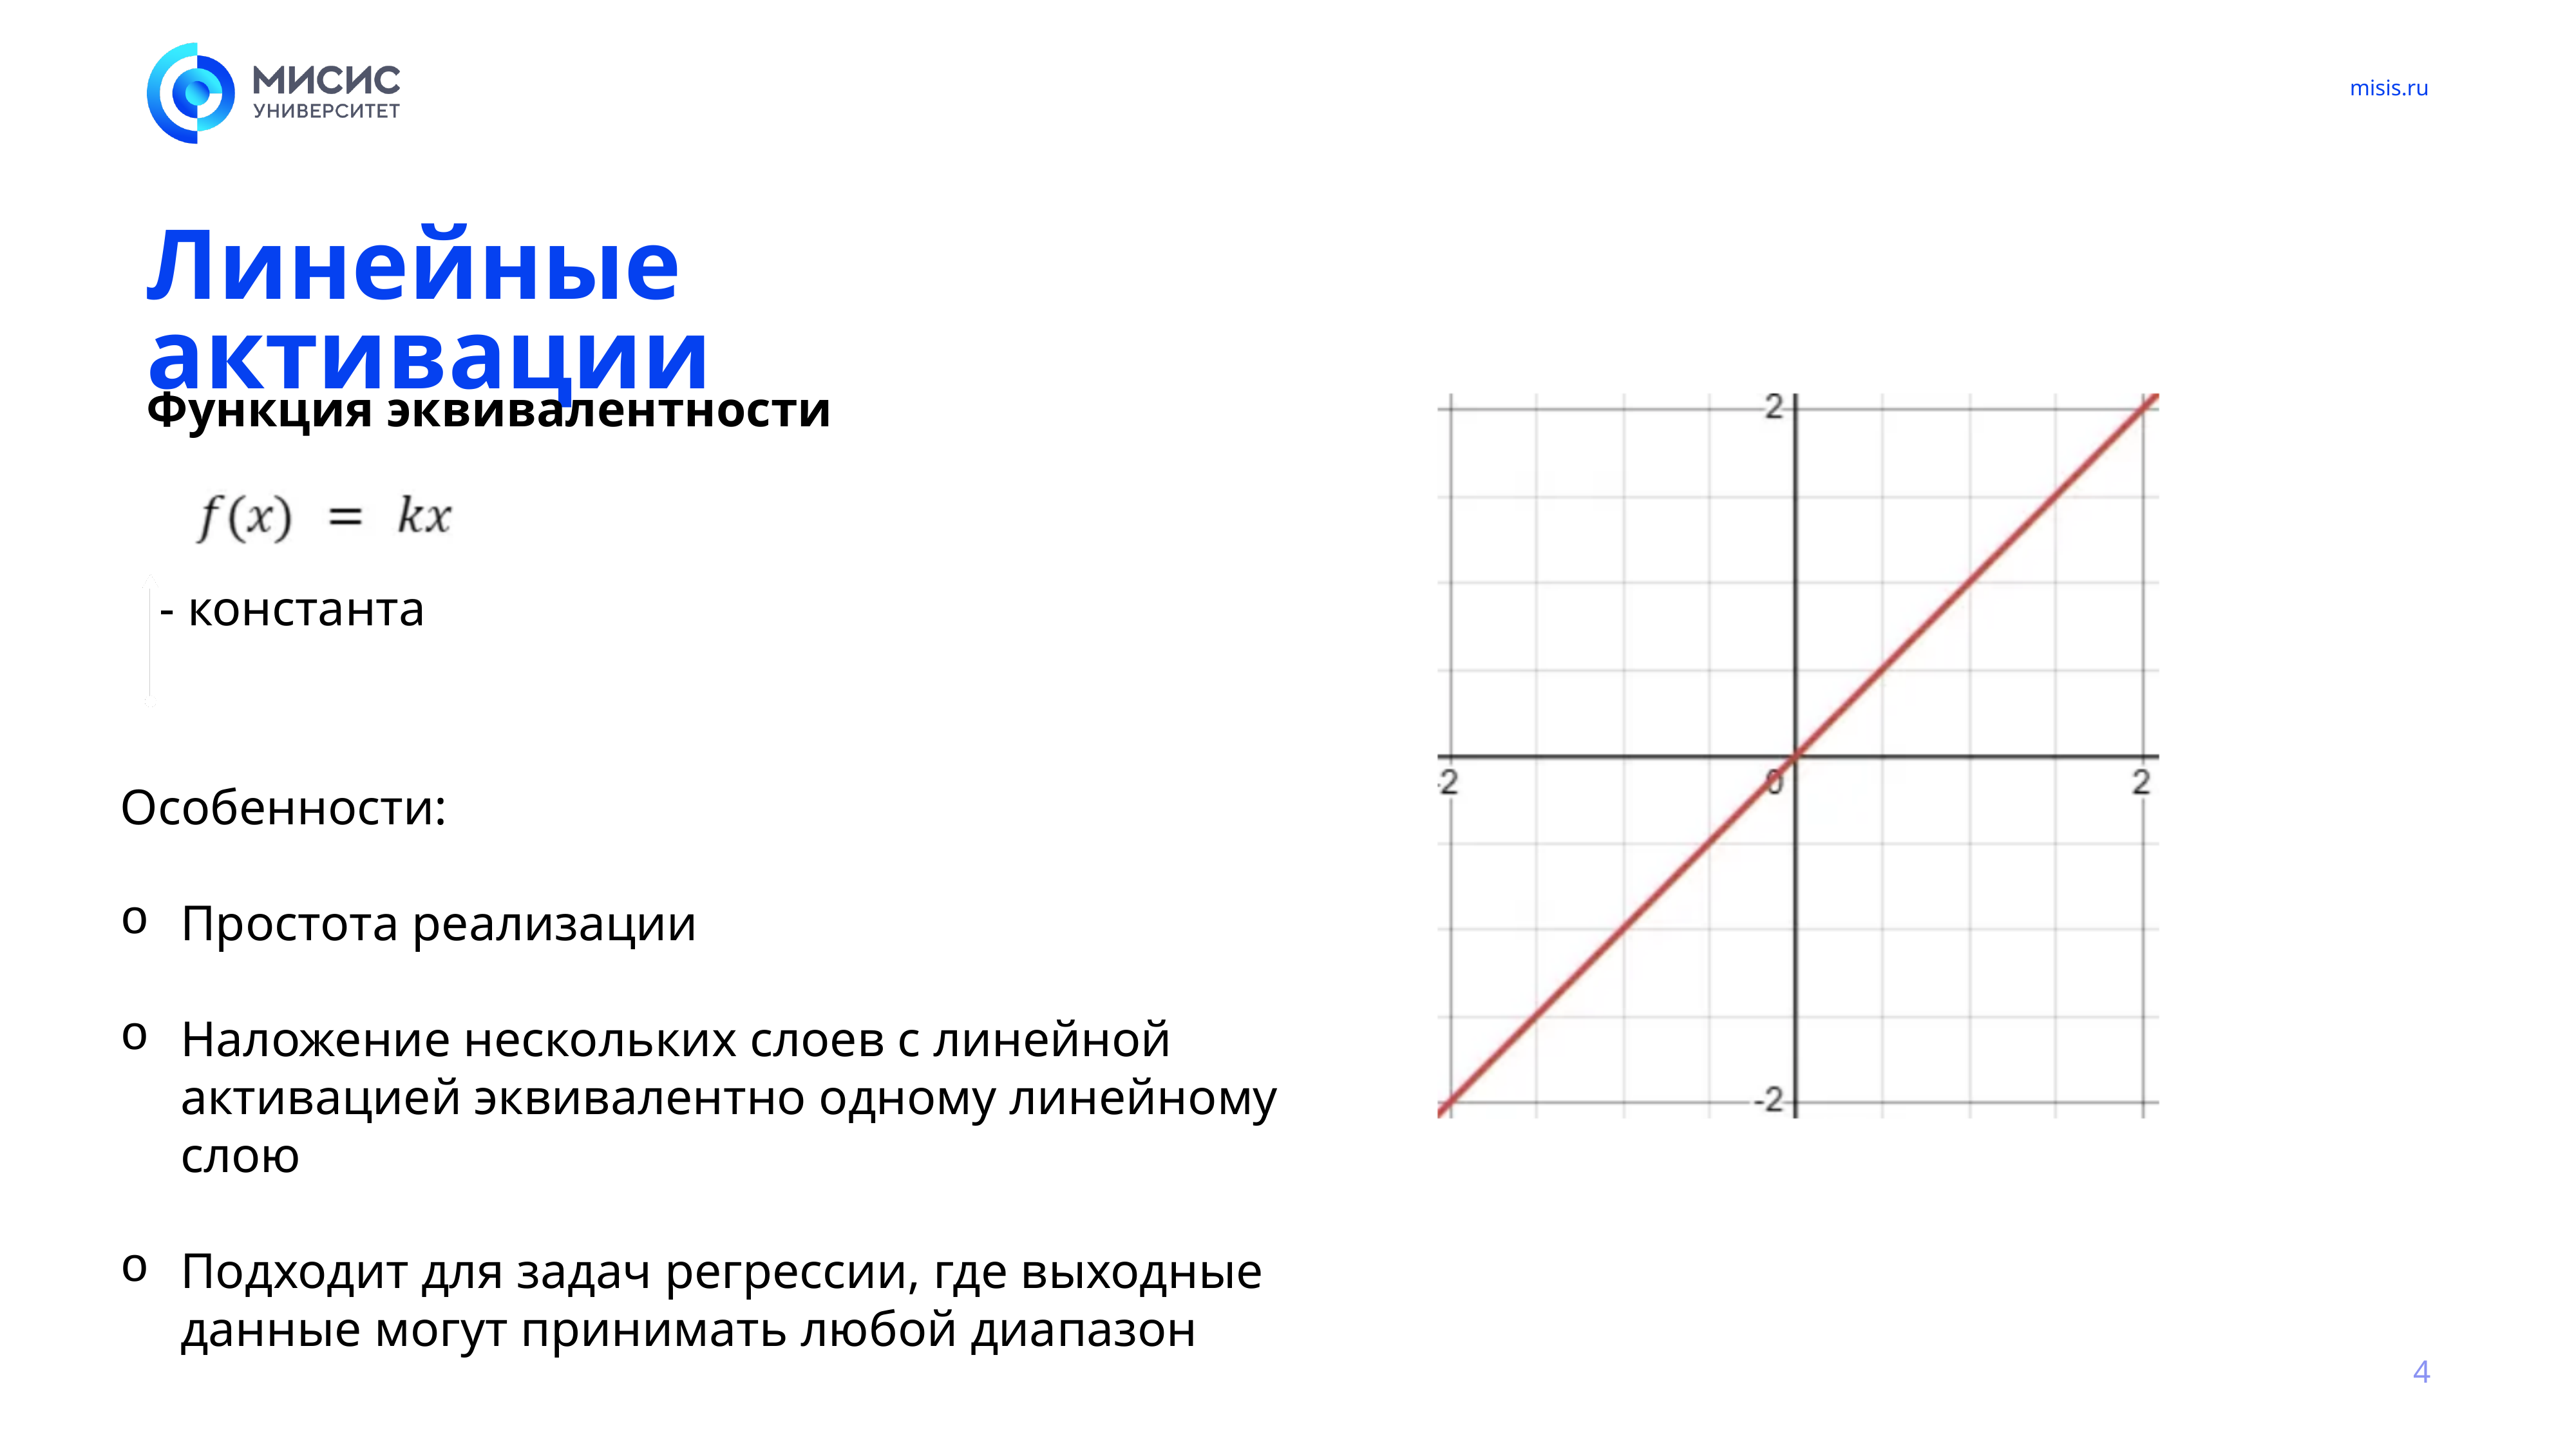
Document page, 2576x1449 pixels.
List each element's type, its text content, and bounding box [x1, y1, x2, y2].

text_box Функция эквивалентности [137, 373, 1425, 441]
picture [147, 42, 401, 144]
slide_number 4 [2092, 1334, 2441, 1412]
picture [1425, 373, 2199, 1124]
title Линейные активации [137, 223, 1260, 341]
text_box Особенности: Простота реализации Наложение нескольких слоев с линейной активацией эквивалентно одному линейному слою Подходит для задач регрессии, где выходные данные могут принимать любой диапазон [110, 771, 1399, 1361]
picture [137, 455, 529, 566]
picture [141, 573, 158, 707]
